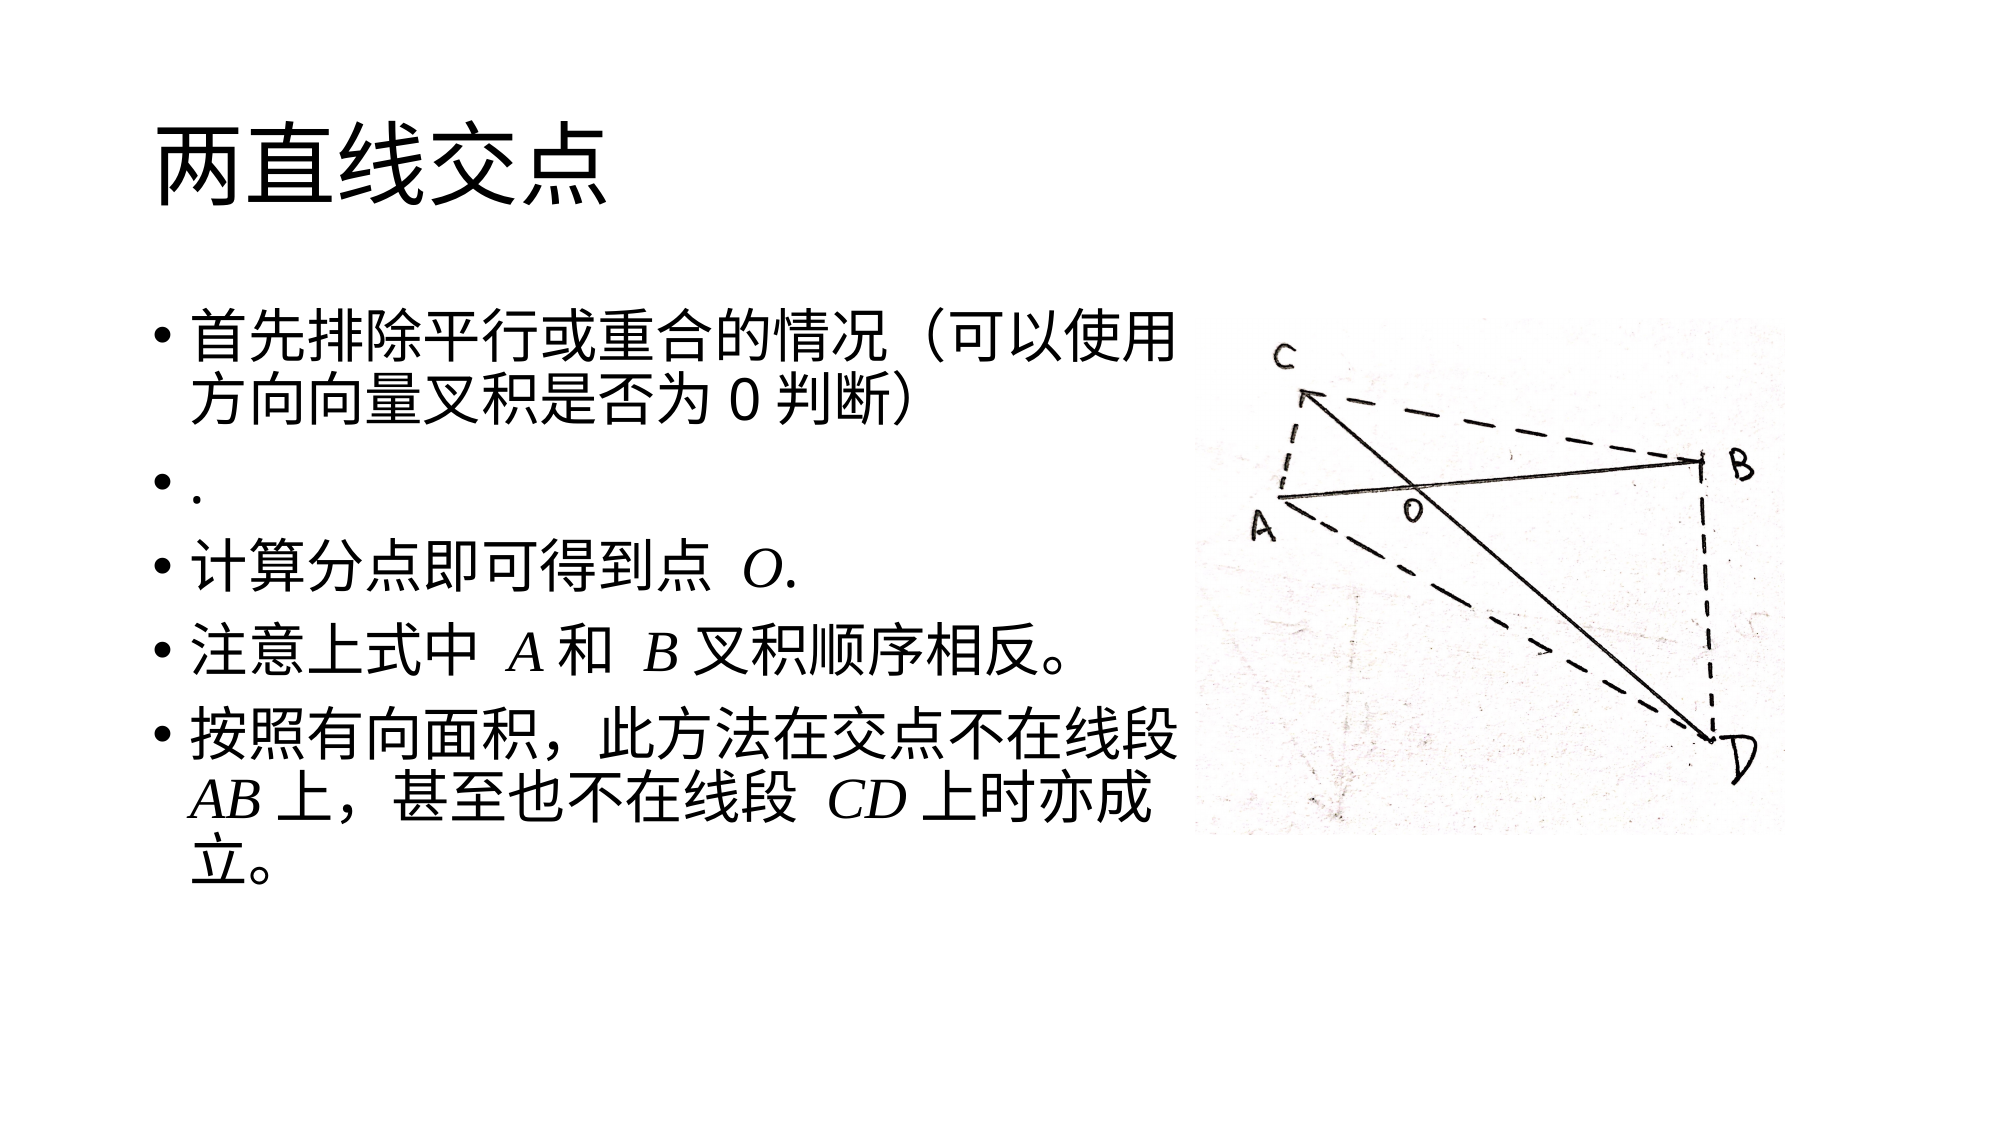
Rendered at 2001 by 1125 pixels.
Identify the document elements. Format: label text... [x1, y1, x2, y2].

title 两直线交点 [137, 59, 1863, 278]
picture [1195, 318, 1785, 835]
